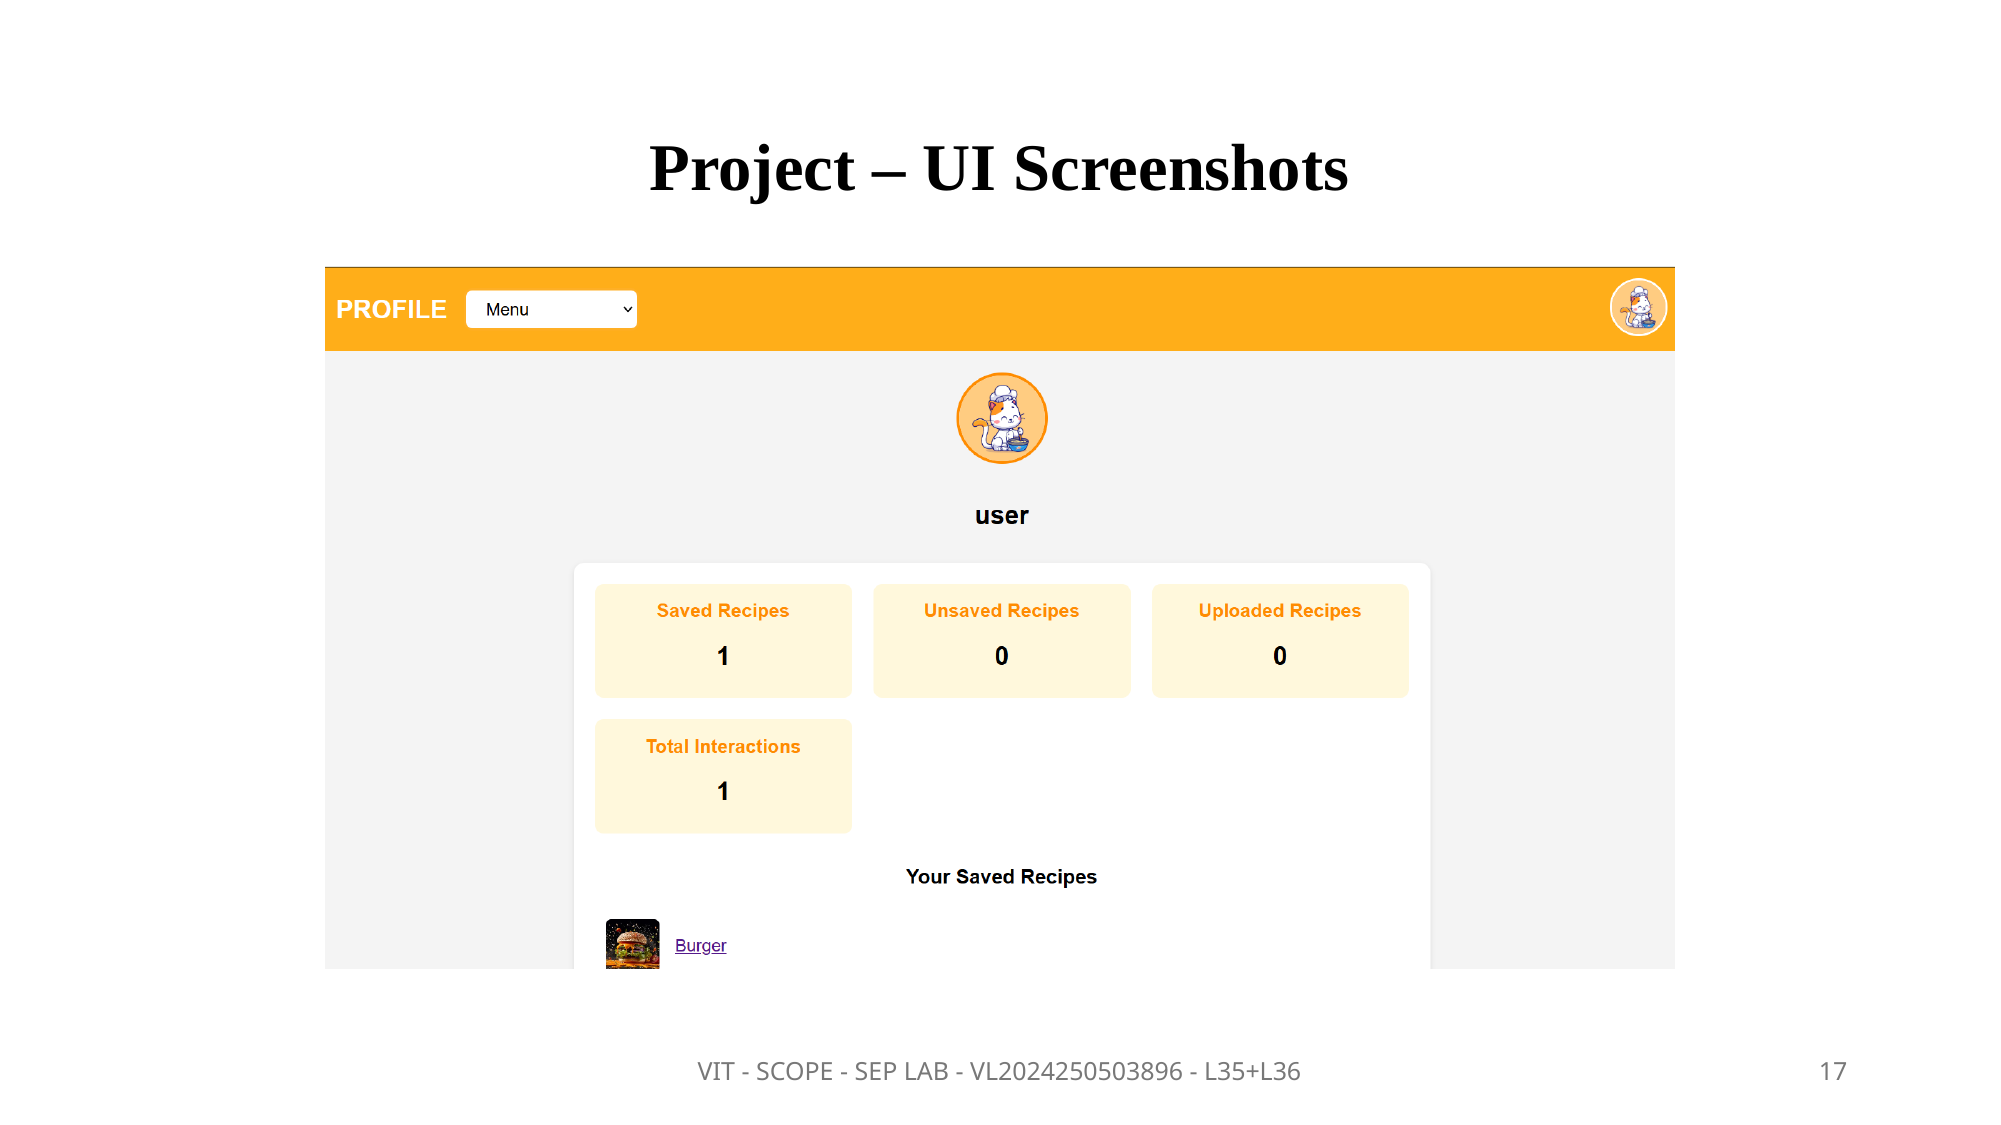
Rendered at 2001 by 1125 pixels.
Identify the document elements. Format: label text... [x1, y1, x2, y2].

title Project – UI Screenshots [137, 59, 1863, 278]
slide_number 17 [1412, 1042, 1863, 1103]
footer VIT - SCOPE - SEP LAB - VL2024250503896 - L35+L36 [662, 1042, 1338, 1103]
picture [324, 265, 1675, 969]
